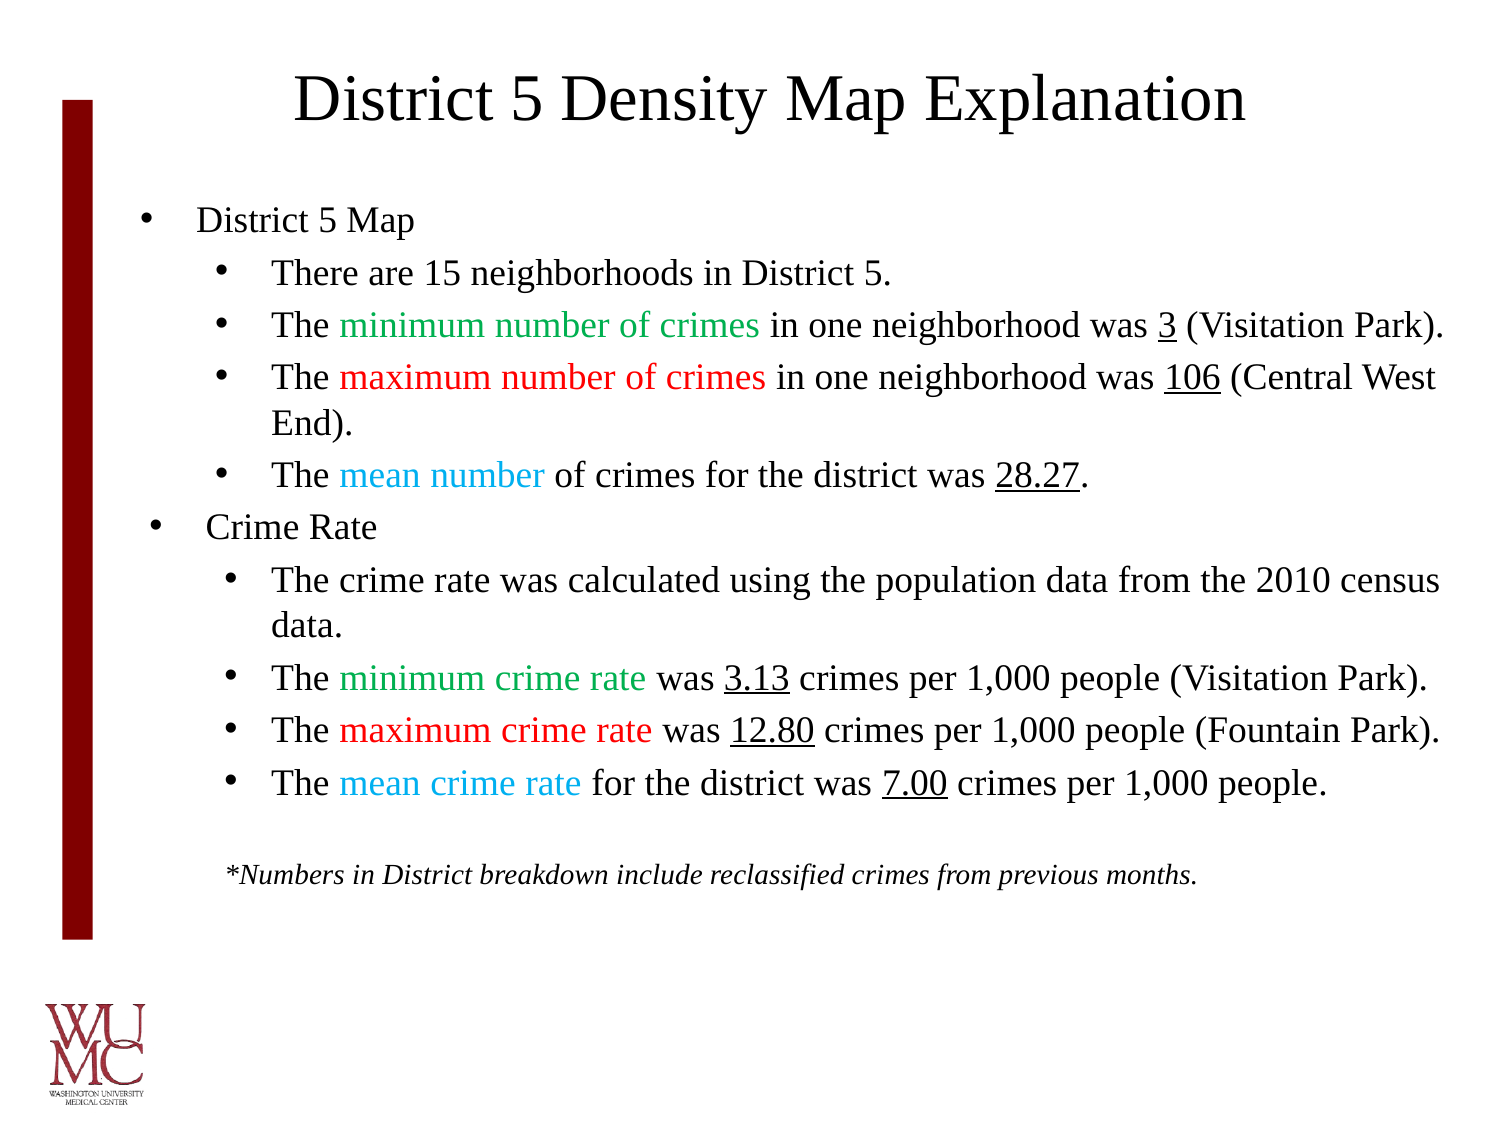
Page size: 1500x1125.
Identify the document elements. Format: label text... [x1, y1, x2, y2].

title District 5 Density Map Explanation [45, 12, 1497, 176]
list District 5 Map There are 15 neighborhoods in District 5. The minimum number of crimes in one neighborhood was 3 (Visitation Park). The maximum number of crimes in one neighborhood was 106 (Central West End). The mean number of crimes for the district was 28.27. Crime Rate The crime rate was calculated using the population data from the 2010 census data. The minimum crime rate was 3.13 crimes per 1,000 people (Visitation Park). The maximum crime rate was 12.80 crimes per 1,000 people (Fountain Park). The mean crime rate for the district was 7.00 crimes per 1,000 people. *Numbers in District breakdown include reclassified crimes from previous months. [124, 187, 1463, 1063]
picture [41, 996, 156, 1113]
